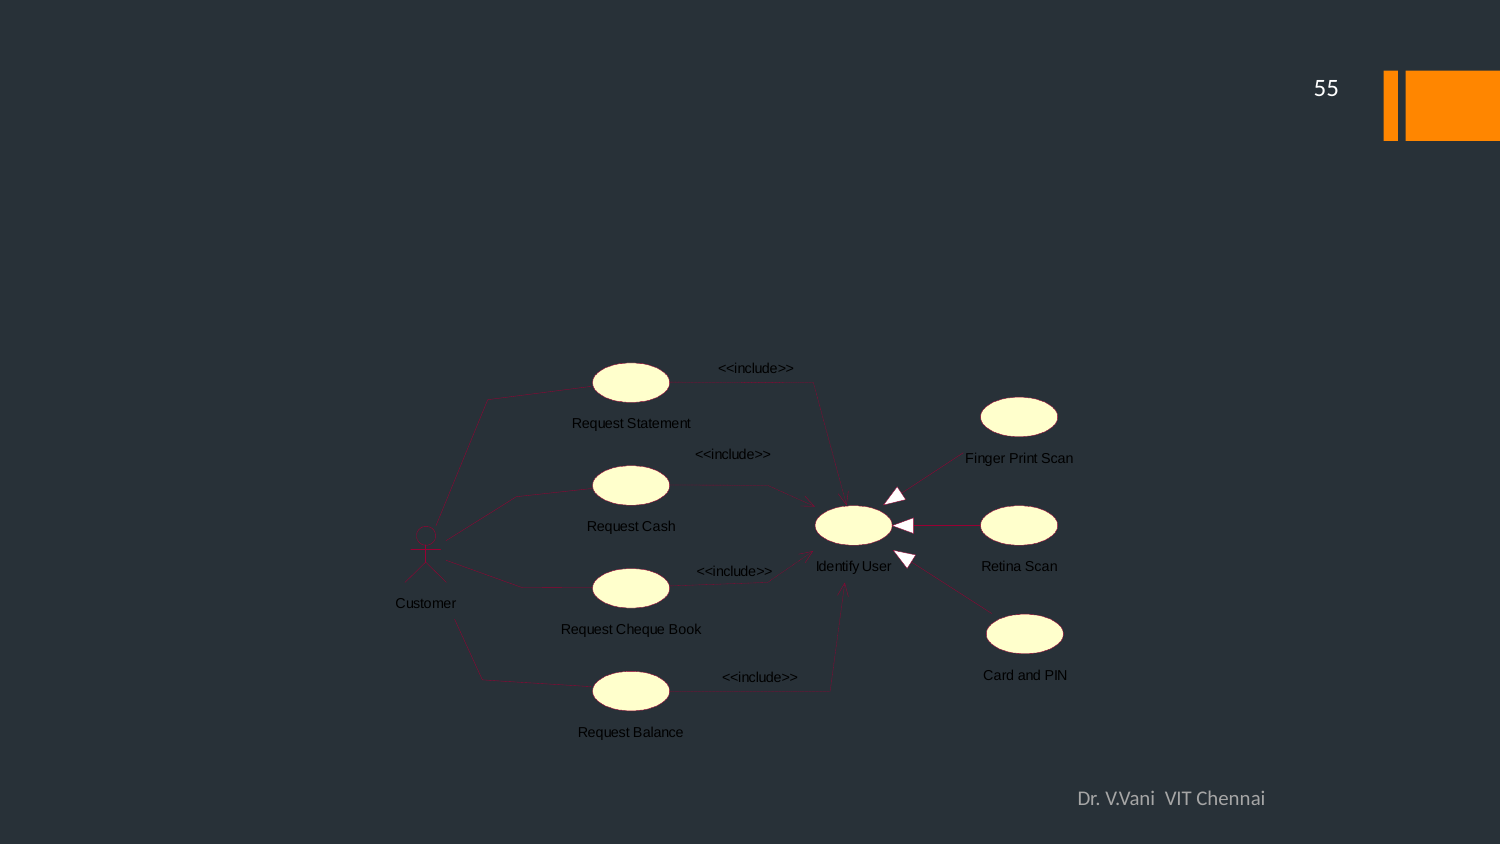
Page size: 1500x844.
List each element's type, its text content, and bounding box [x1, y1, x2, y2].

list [322, 340, 1177, 777]
footer Dr. V.Vani VIT Chennai [1062, 784, 1431, 822]
slide_number 55 [1199, 67, 1355, 105]
